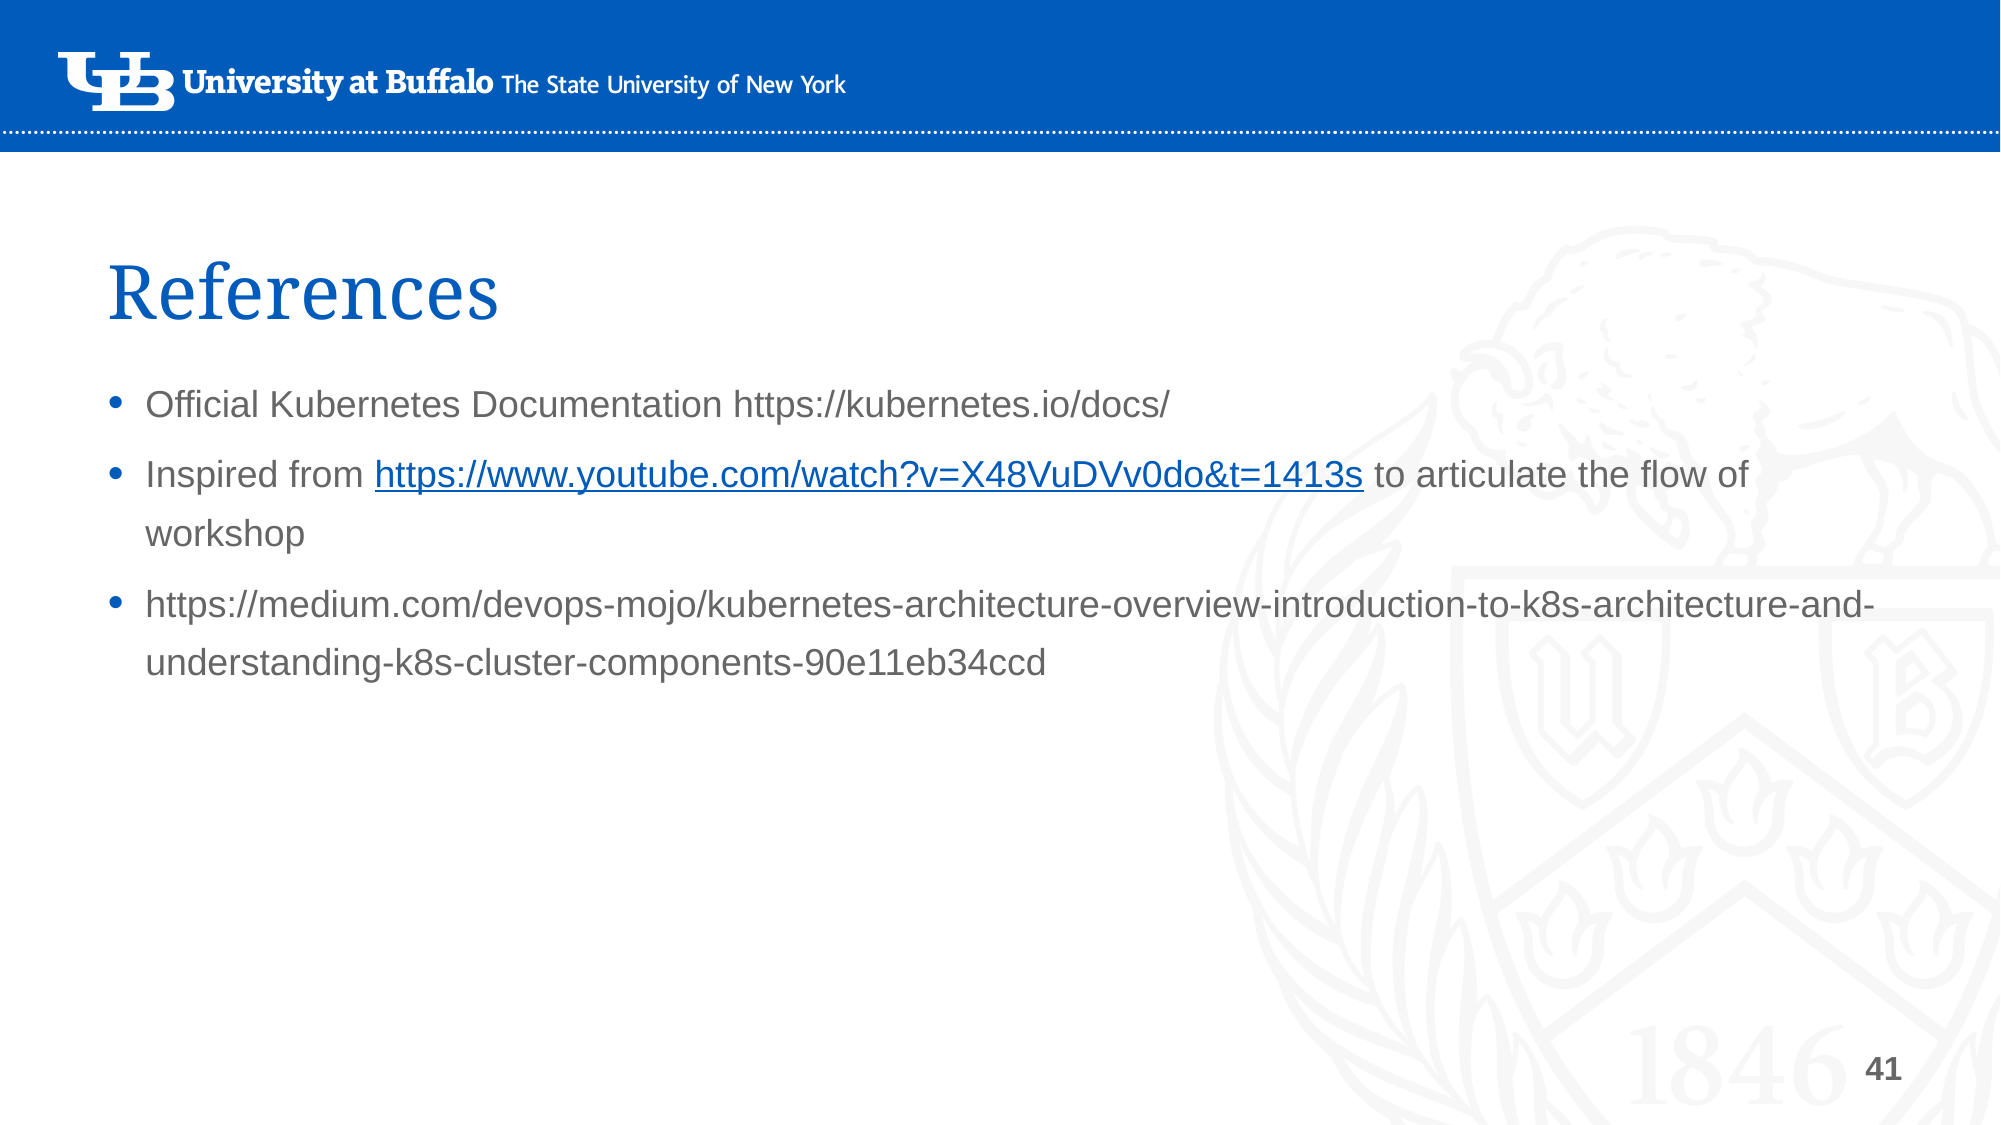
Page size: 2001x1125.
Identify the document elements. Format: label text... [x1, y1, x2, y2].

title References [93, 246, 1234, 343]
footer 41 [1242, 1036, 1918, 1097]
picture [0, 0, 2001, 1125]
list Official Kubernetes Documentation https://kubernetes.io/docs/ Inspired from https://www.youtube.com/watch?v=X48VuDVv0do&t=1413s to articulate the flow of workshop https://medium.com/devops-mojo/kubernetes-architecture-overview-introduction-to-k8s-architecture-and-understanding-k8s-cluster-components-90e11eb34ccd [93, 358, 1918, 1010]
